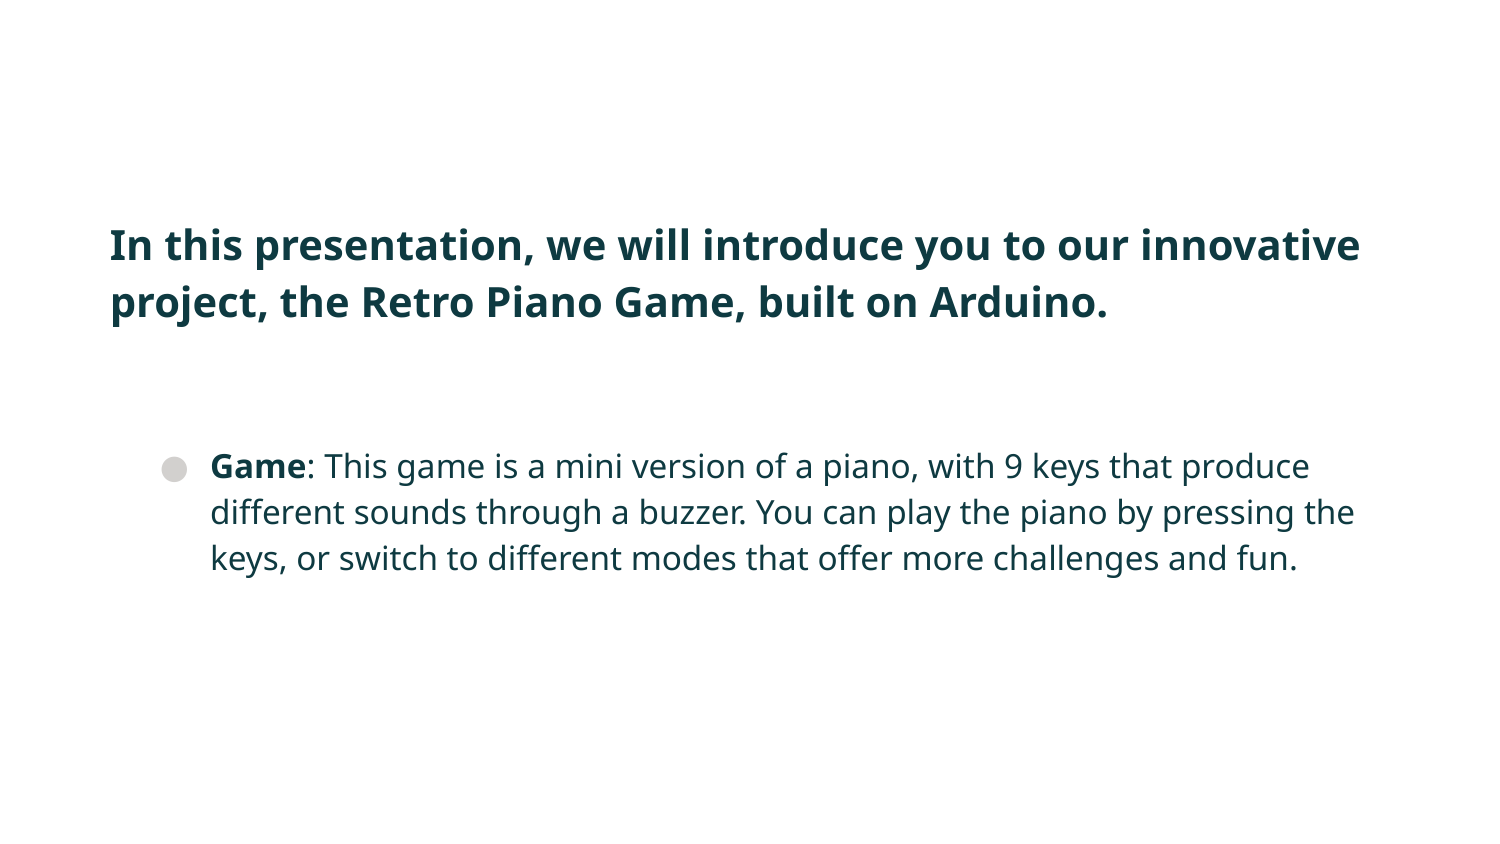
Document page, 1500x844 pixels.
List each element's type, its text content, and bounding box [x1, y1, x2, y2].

list Game: This game is a mini version of a piano, with 9 keys that produce different sounds through a buzzer. You can play the piano by pressing the keys, or switch to different modes that offer more challenges and fun. [120, 365, 1380, 688]
title In this presentation, we will introduce you to our innovative project, the Retro Piano Game, built on Arduino. [69, 183, 1431, 355]
